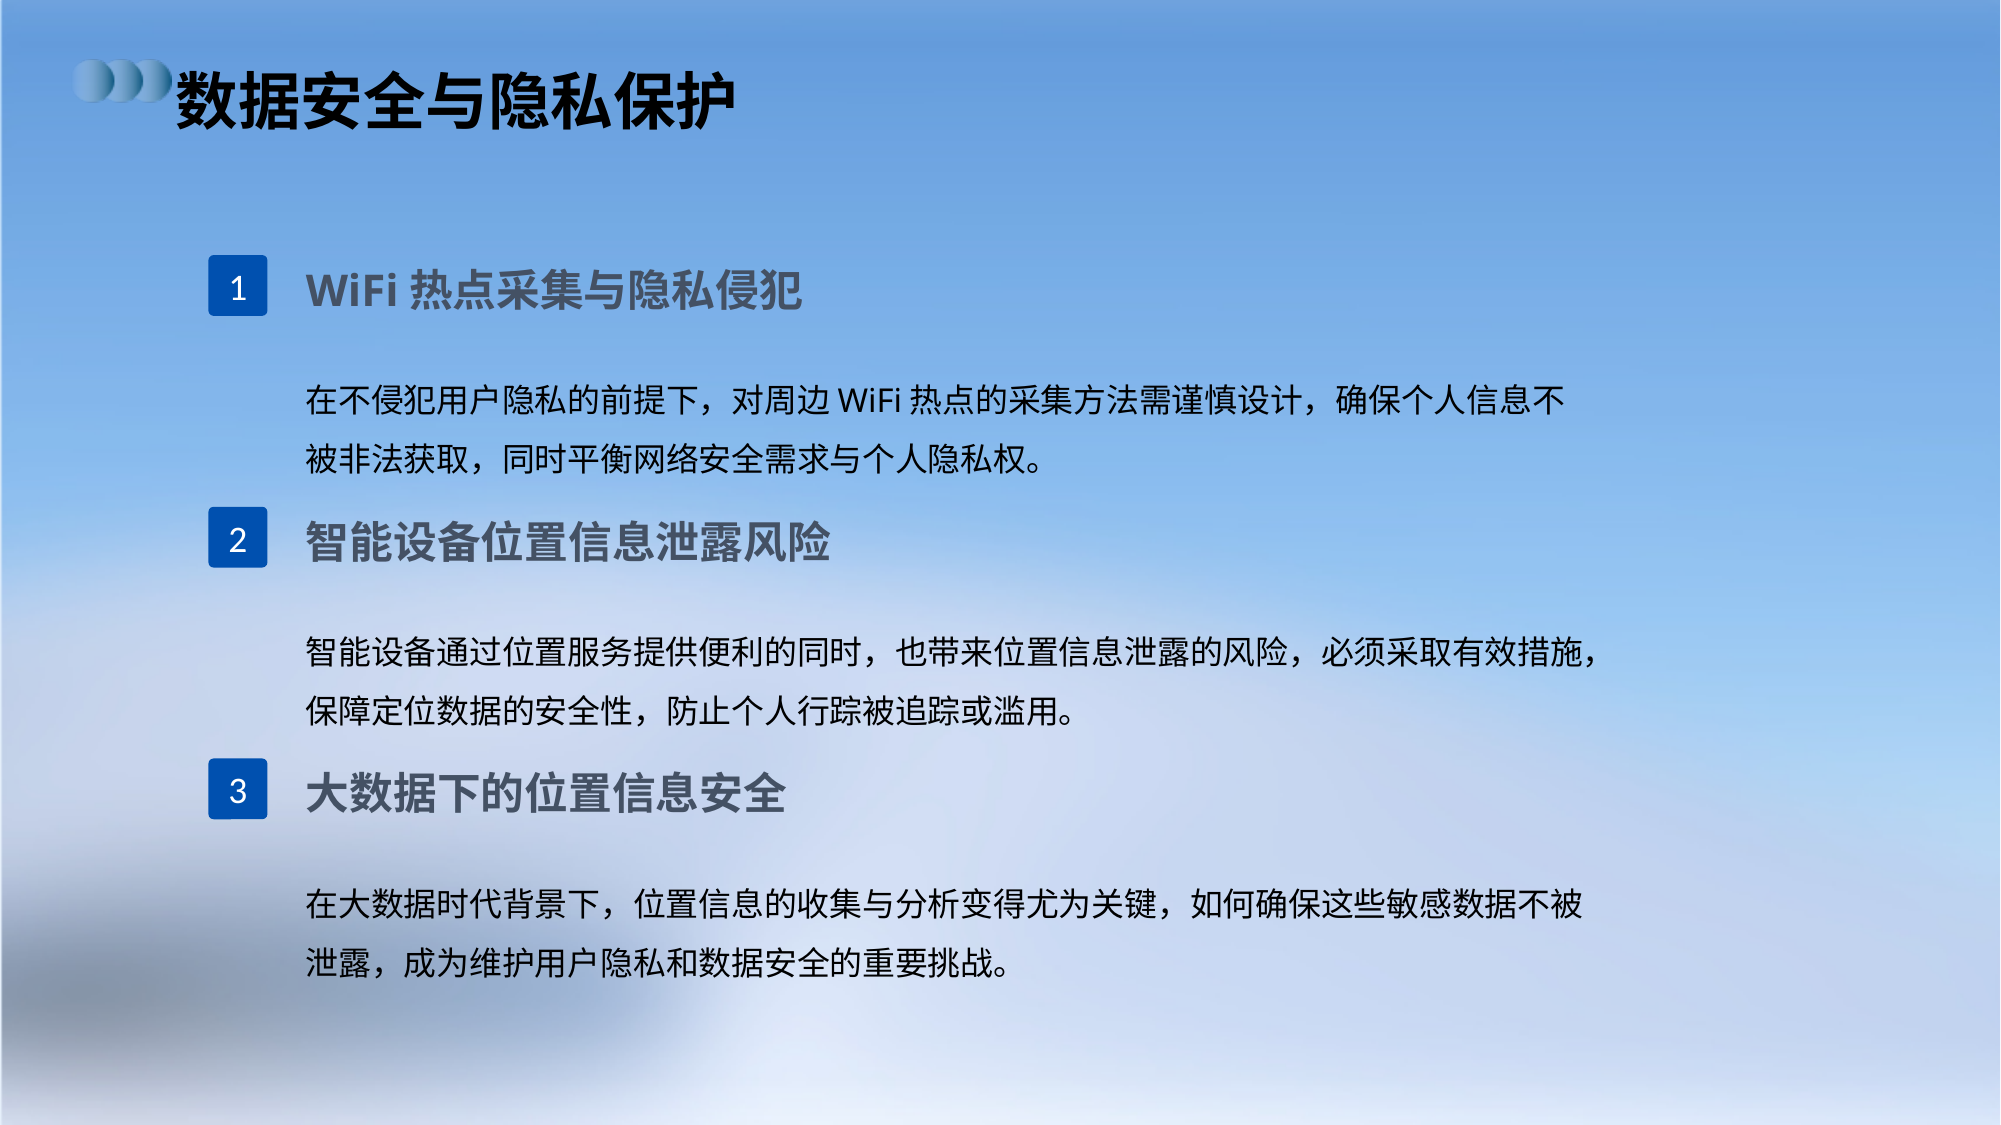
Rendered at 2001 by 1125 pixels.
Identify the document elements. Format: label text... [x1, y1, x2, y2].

text_box 2 [206, 504, 270, 570]
text_box 数据安全与隐私保护 [159, 15, 1700, 147]
picture [0, 0, 2001, 1125]
text_box 3 [206, 756, 270, 822]
text_box WiFi热点采集与隐私侵犯 在不侵犯用户隐私的前提下，对周边WiFi热点的采集方法需谨慎设计，确保个人信息不被非法获取，同时平衡网络安全需求与个人隐私权。 [289, 253, 1608, 488]
text_box 1 [206, 252, 270, 318]
text_box 大数据下的位置信息安全 在大数据时代背景下，位置信息的收集与分析变得尤为关键，如何确保这些敏感数据不被泄露，成为维护用户隐私和数据安全的重要挑战。 [289, 757, 1608, 991]
text_box 智能设备位置信息泄露风险 智能设备通过位置服务提供便利的同时，也带来位置信息泄露的风险，必须采取有效措施，保障定位数据的安全性，防止个人行踪被追踪或滥用。 [289, 505, 1608, 739]
